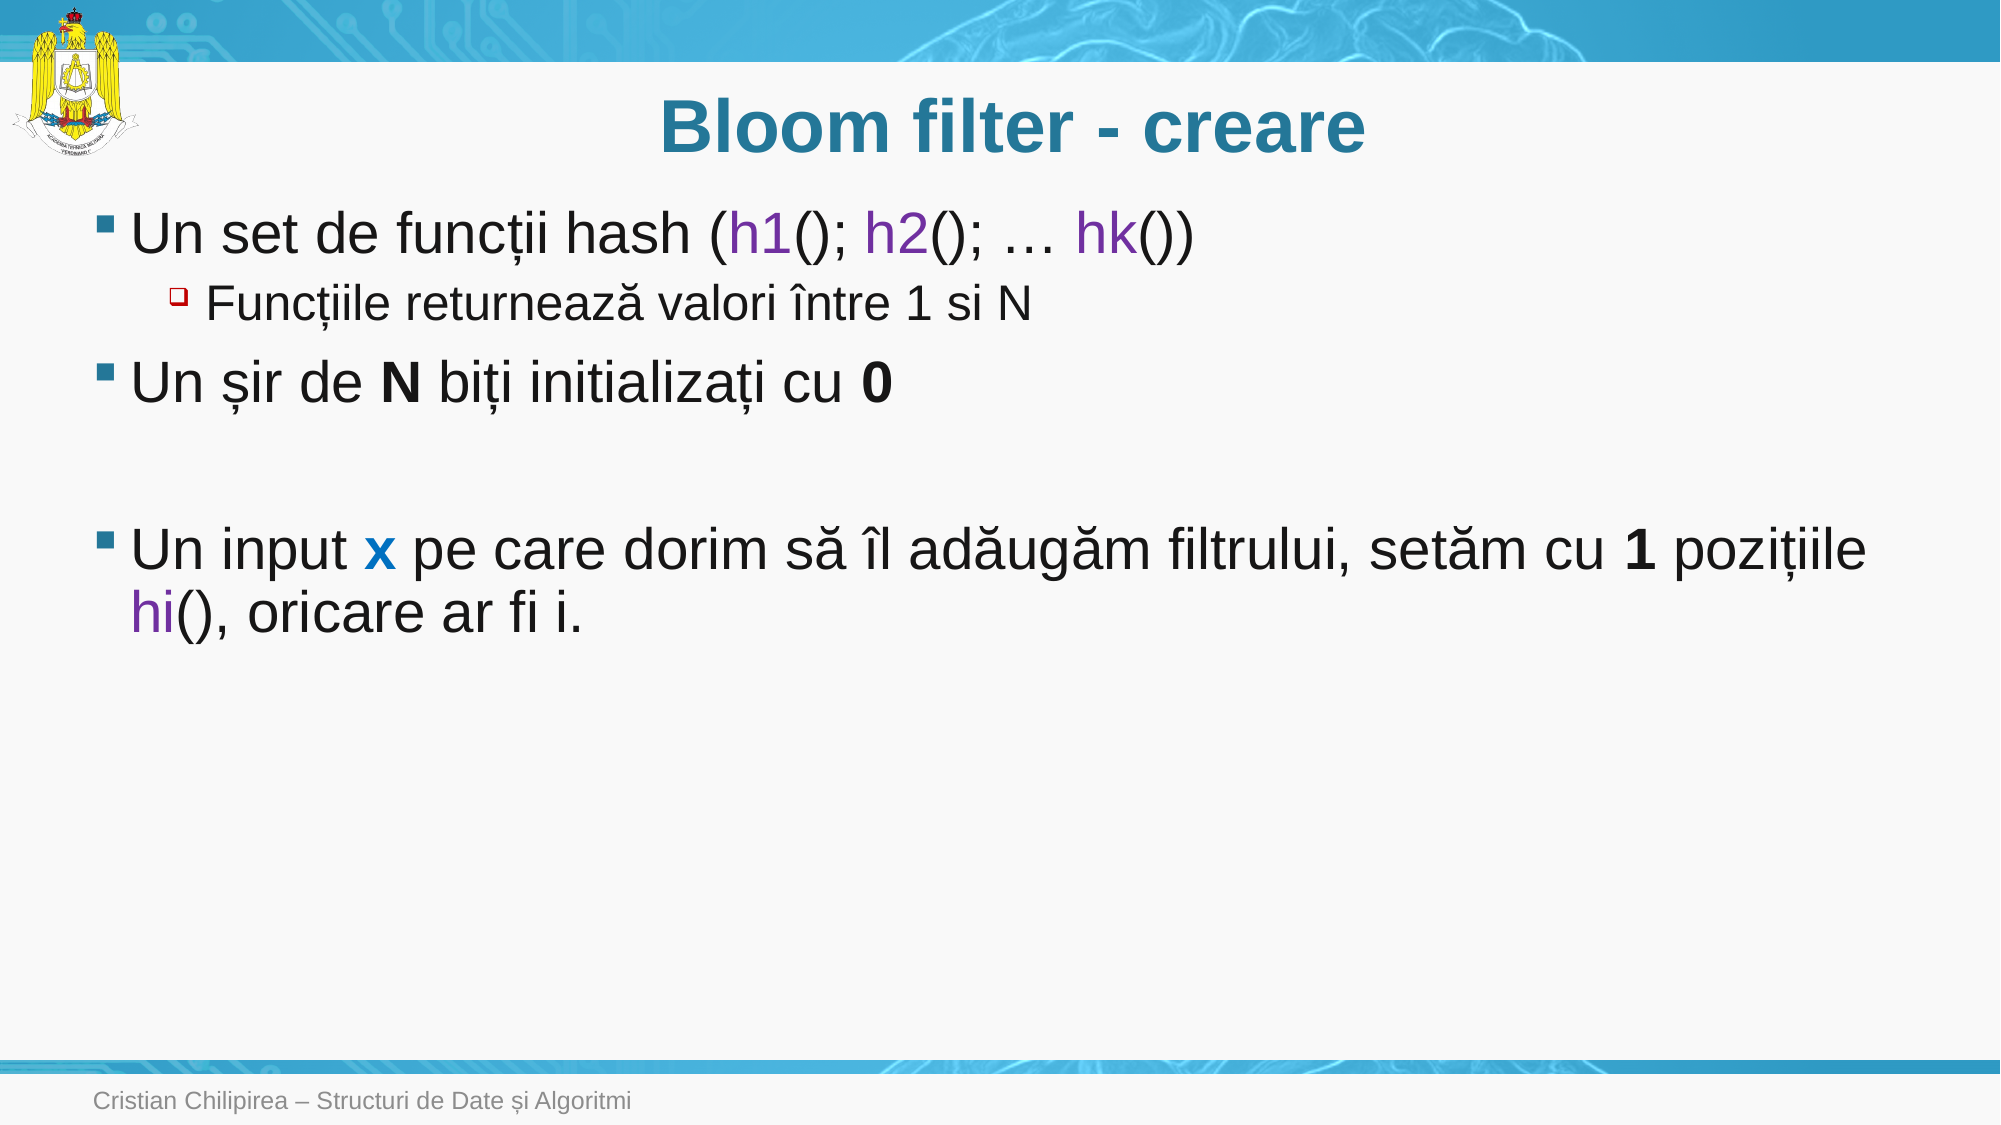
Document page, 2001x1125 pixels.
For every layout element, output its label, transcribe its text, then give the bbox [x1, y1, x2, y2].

title Bloom filter - creare [150, 76, 1876, 180]
picture [0, 0, 2000, 156]
picture [0, 1060, 2000, 1074]
list Un set de funcții hash (h1(); h2(); … hk()) Funcțiile returnează valori între 1 si N Un șir de N biți initializați cu 0 Un input x pe care dorim să îl adăugăm filtrului, setăm cu 1 pozițiile hi(), oricare ar fi i. [77, 196, 1955, 1014]
footer Cristian Chilipirea – Structuri de Date și Algoritmi [77, 1073, 1338, 1125]
